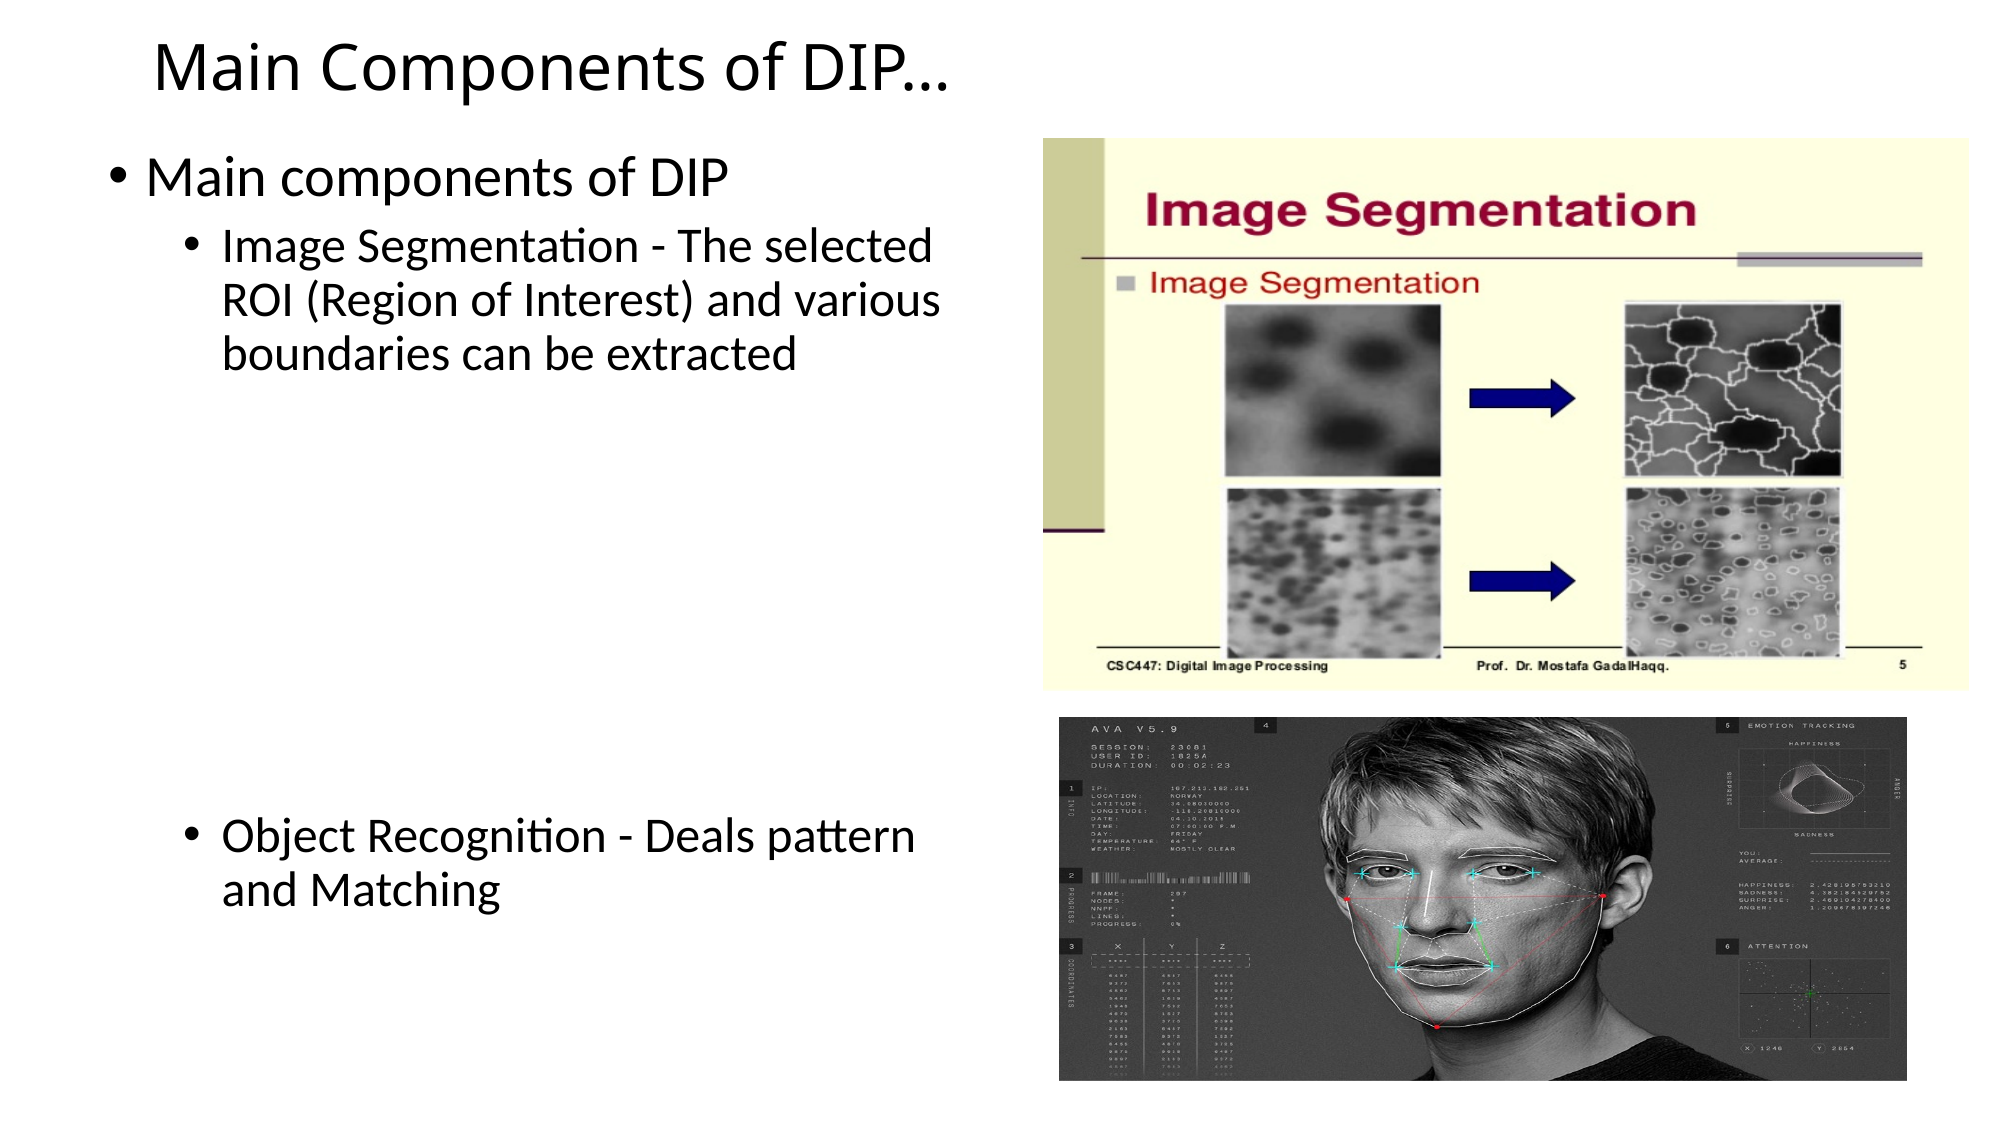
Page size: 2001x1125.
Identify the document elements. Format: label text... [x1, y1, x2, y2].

picture [1043, 138, 1969, 691]
list Main components of DIP Image Segmentation - The selected ROI (Region of Interest) and various boundaries can be extracted Object Recognition - Deals pattern and Matching [93, 138, 1000, 1062]
title Main Components of DIP… [137, 27, 1863, 112]
picture [1059, 717, 1907, 1081]
